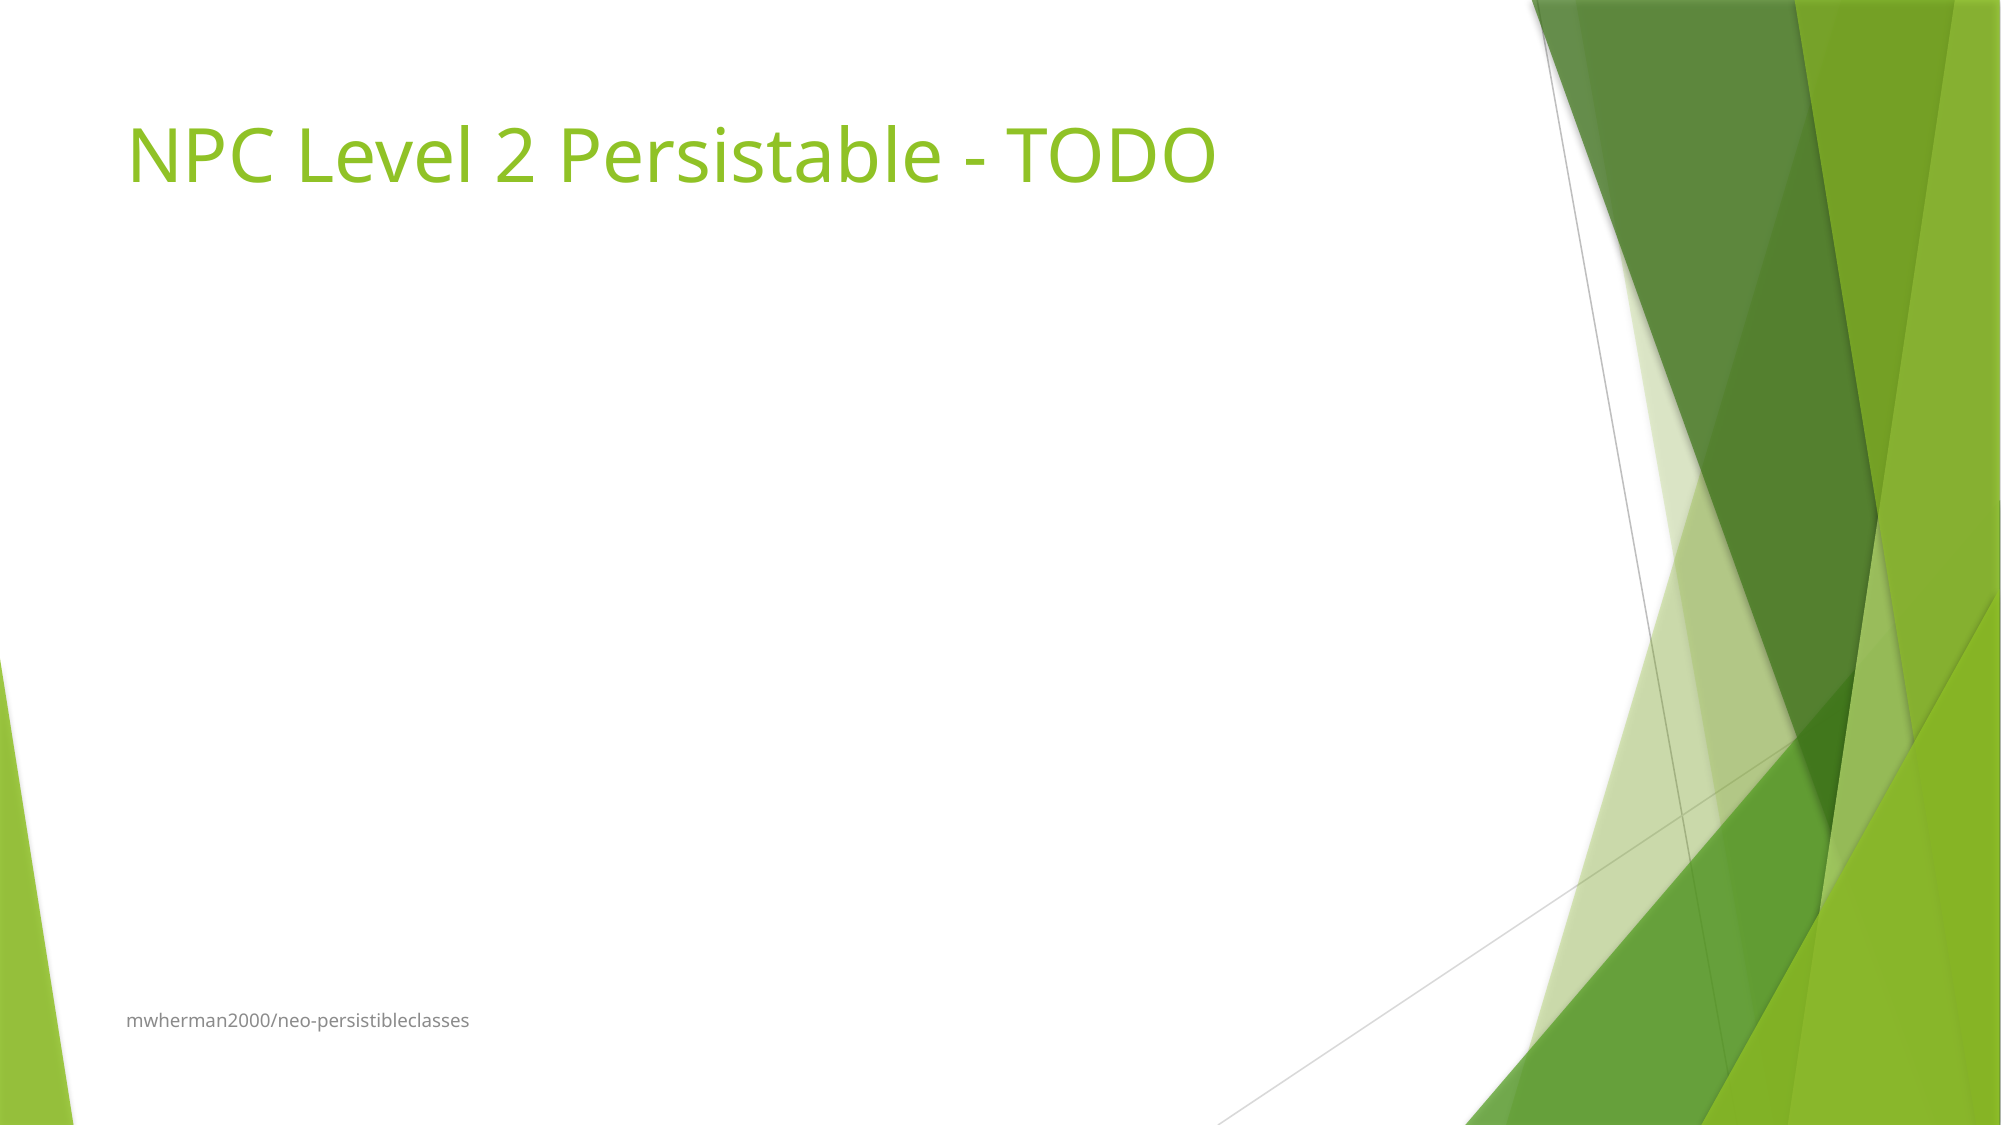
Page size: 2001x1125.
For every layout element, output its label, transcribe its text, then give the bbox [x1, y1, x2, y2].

footer mwherman2000/neo-persistibleclasses [111, 991, 1145, 1051]
title NPC Level 2 Persistable - TODO [111, 99, 1522, 317]
